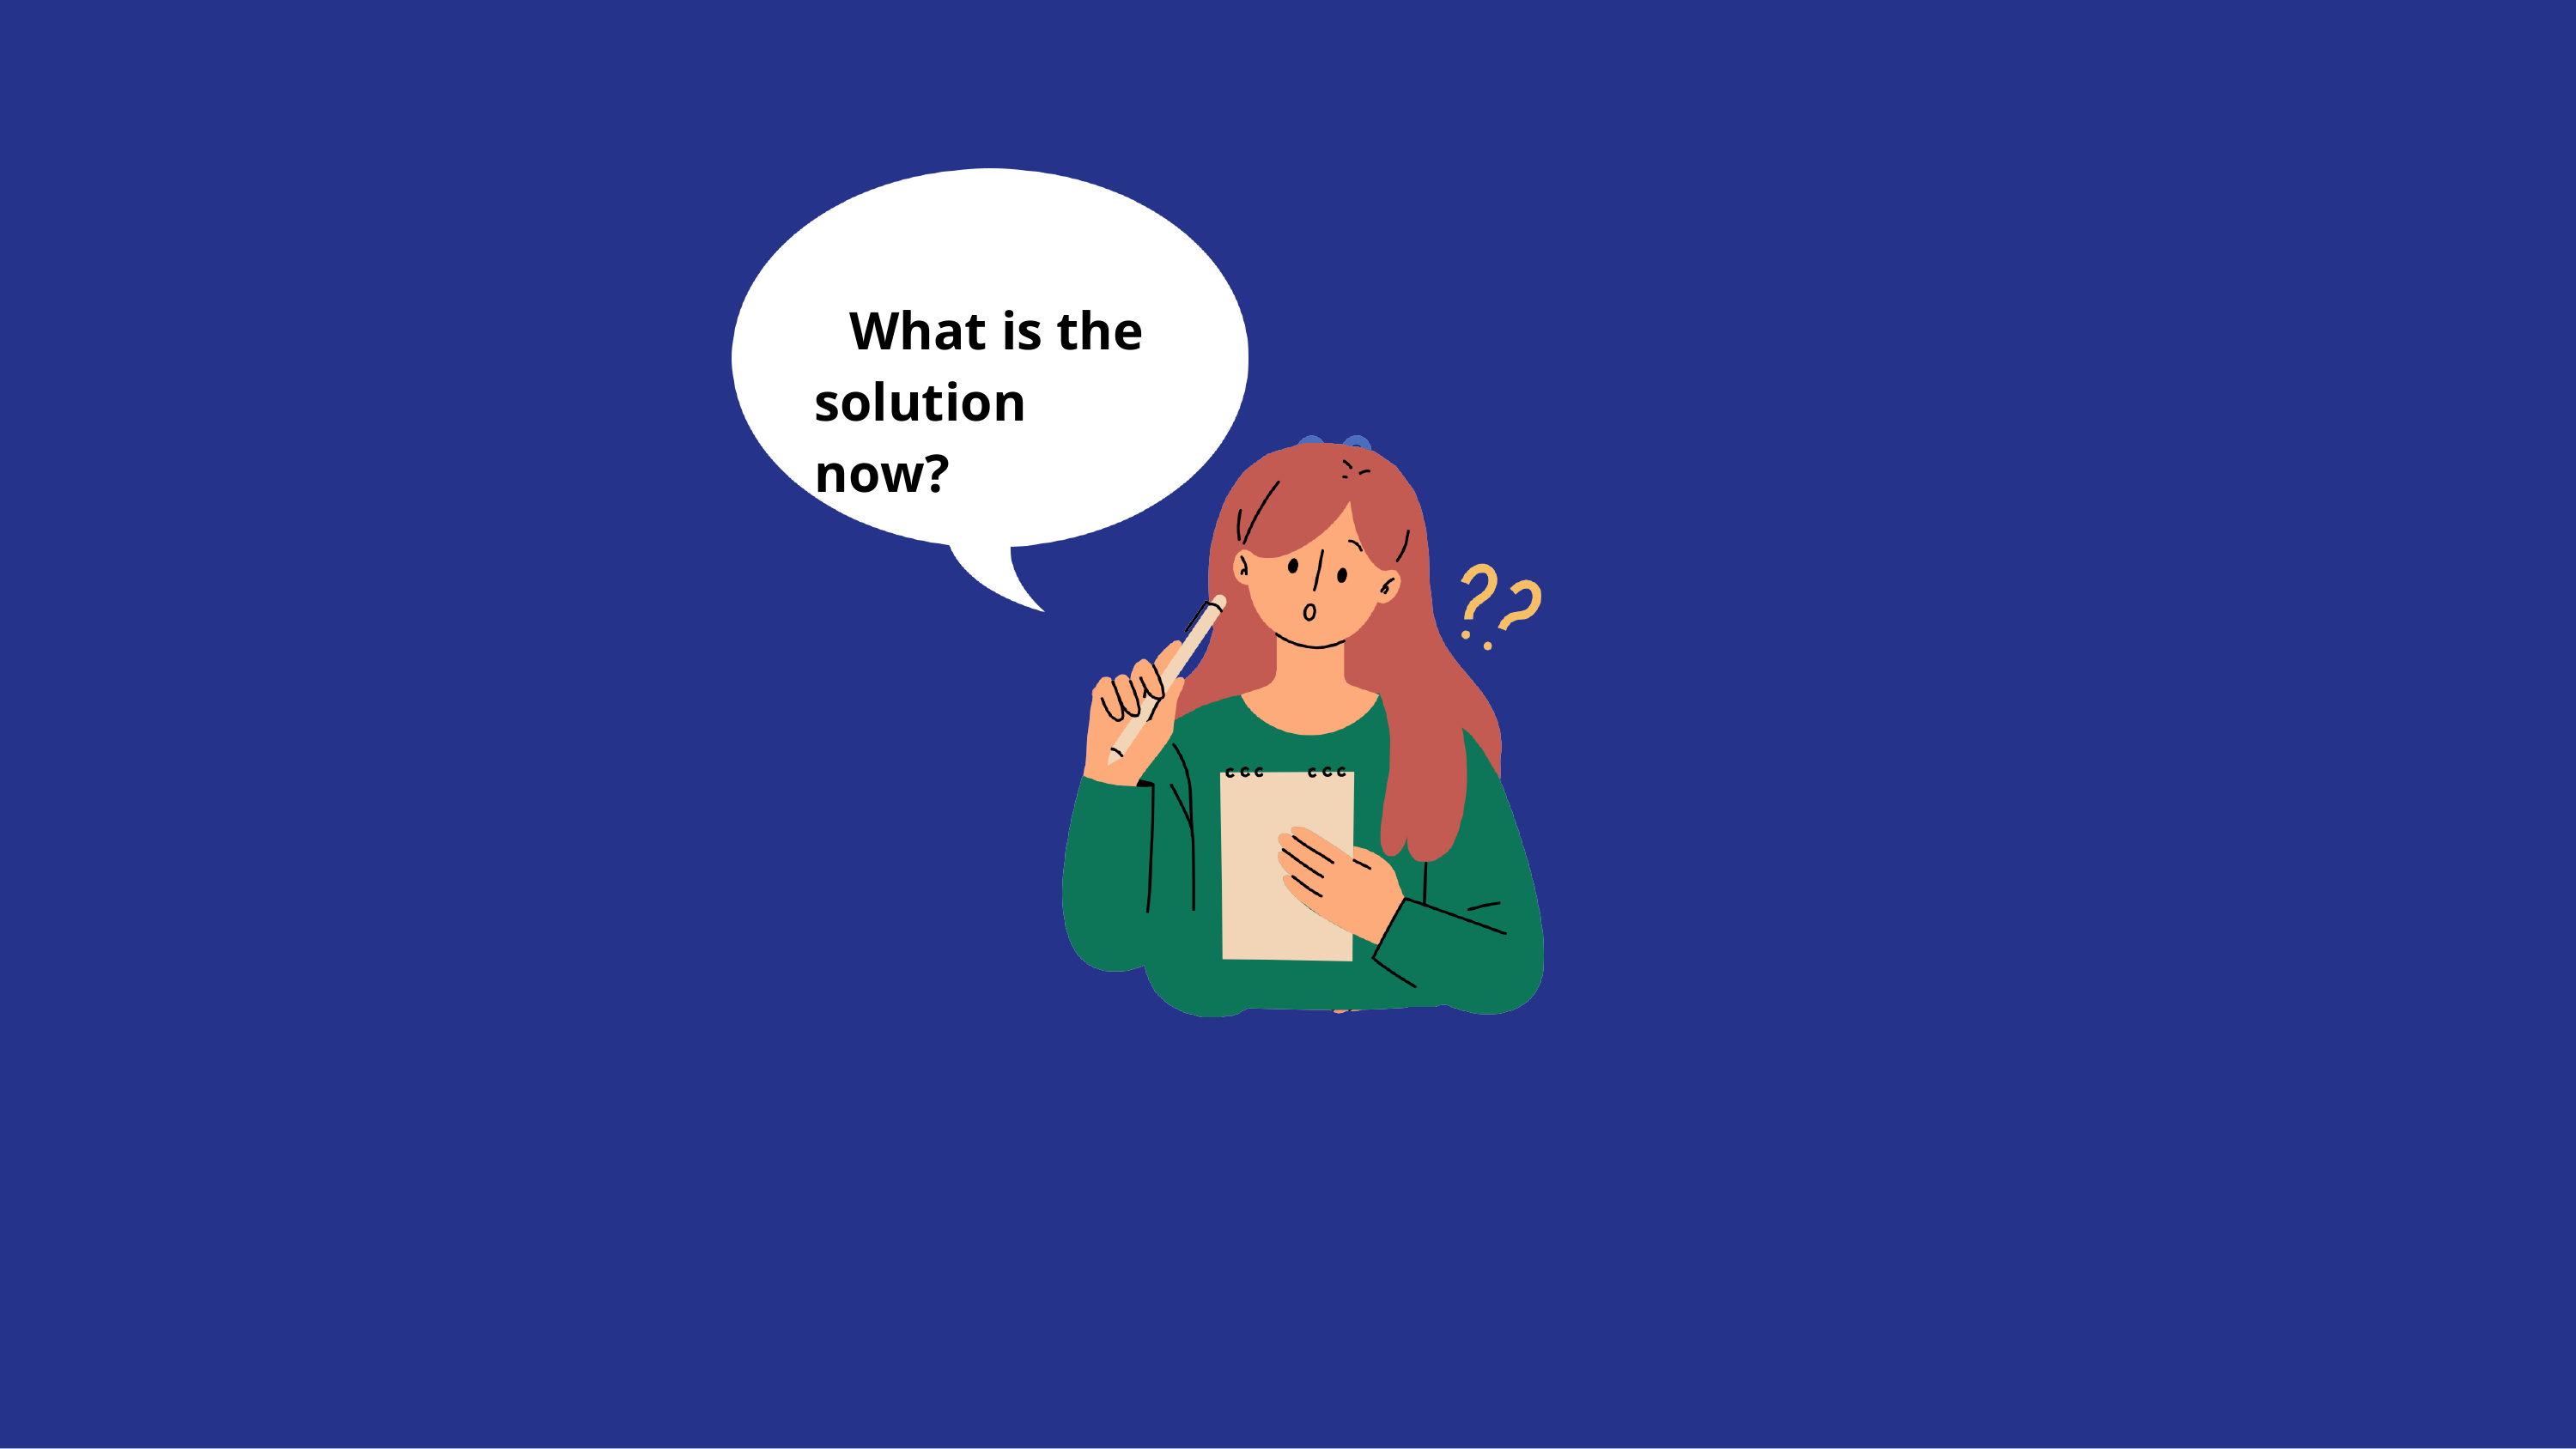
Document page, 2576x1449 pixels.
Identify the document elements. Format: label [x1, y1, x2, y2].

text_box [732, 168, 1544, 1018]
